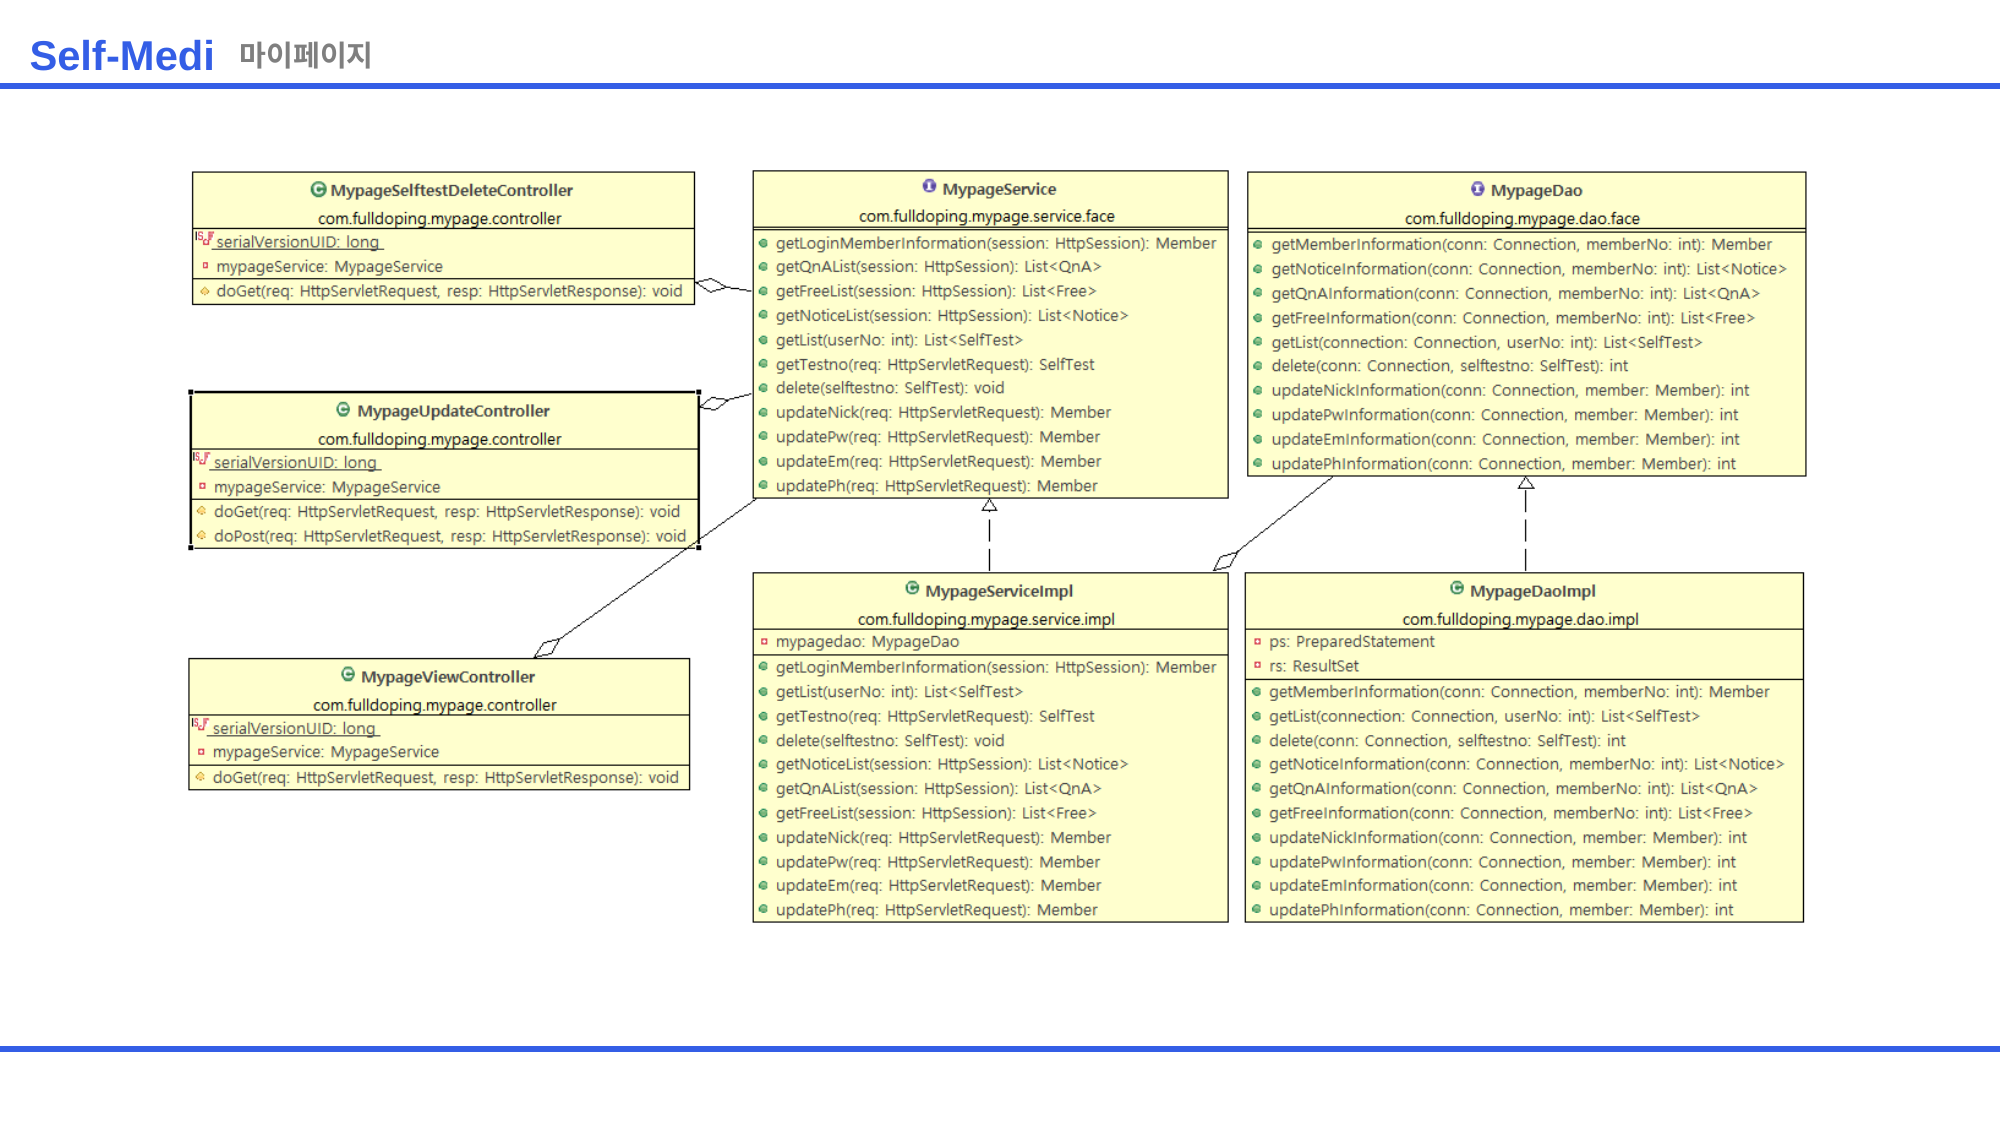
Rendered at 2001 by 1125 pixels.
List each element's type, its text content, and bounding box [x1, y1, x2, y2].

text_box 마이페이지 [224, 30, 615, 81]
picture [186, 163, 1814, 962]
